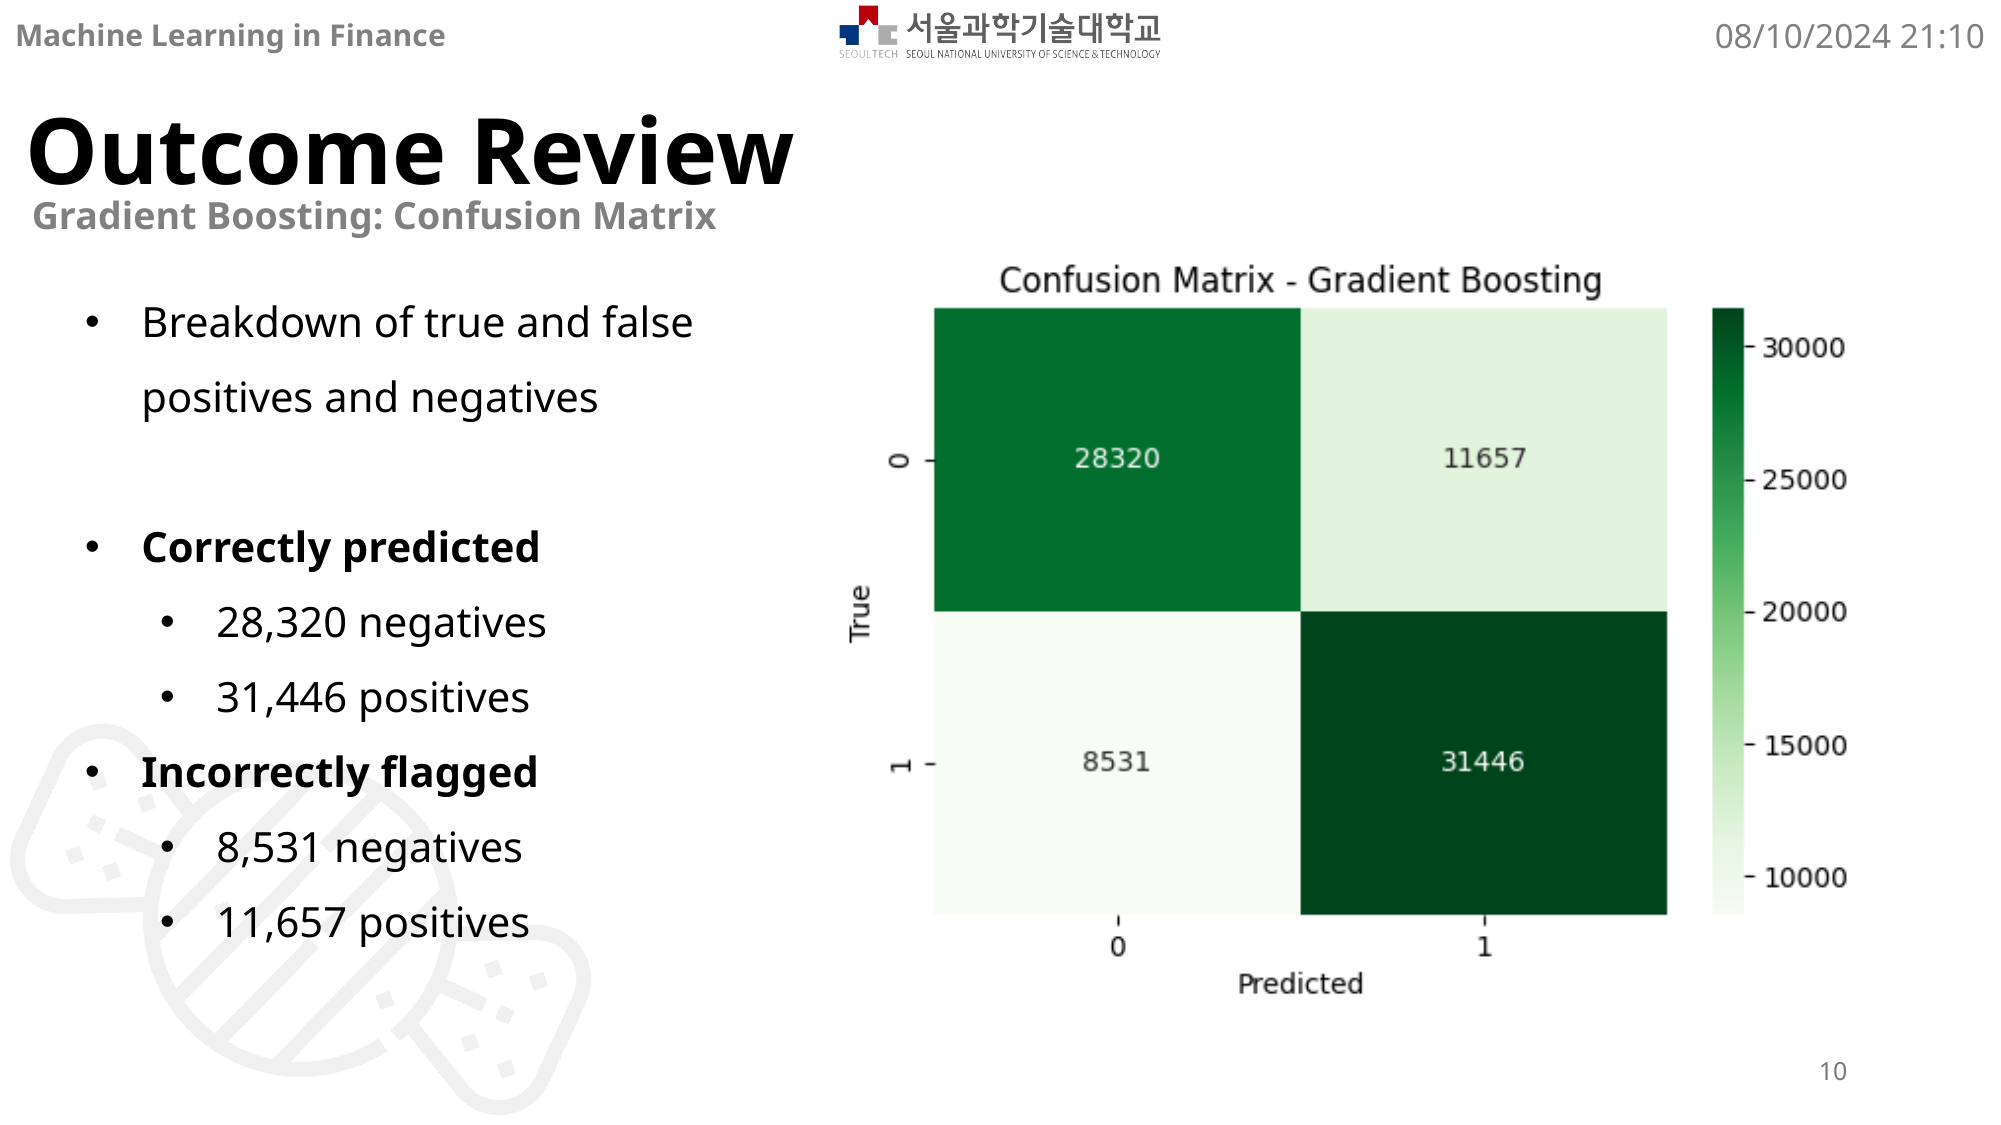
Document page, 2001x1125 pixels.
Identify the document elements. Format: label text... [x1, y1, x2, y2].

picture [837, 2, 1163, 60]
text_box Gradient Boosting: Confusion Matrix [17, 184, 1902, 245]
text_box Breakdown of true and false positives and negatives Correctly predicted 28,320 negatives 31,446 positives Incorrectly flagged 8,531 negatives 11,657 positives [70, 263, 786, 954]
picture [786, 213, 1969, 1003]
text_box Outcome Review [10, 76, 1964, 234]
slide_number 10 [1412, 1042, 1863, 1103]
